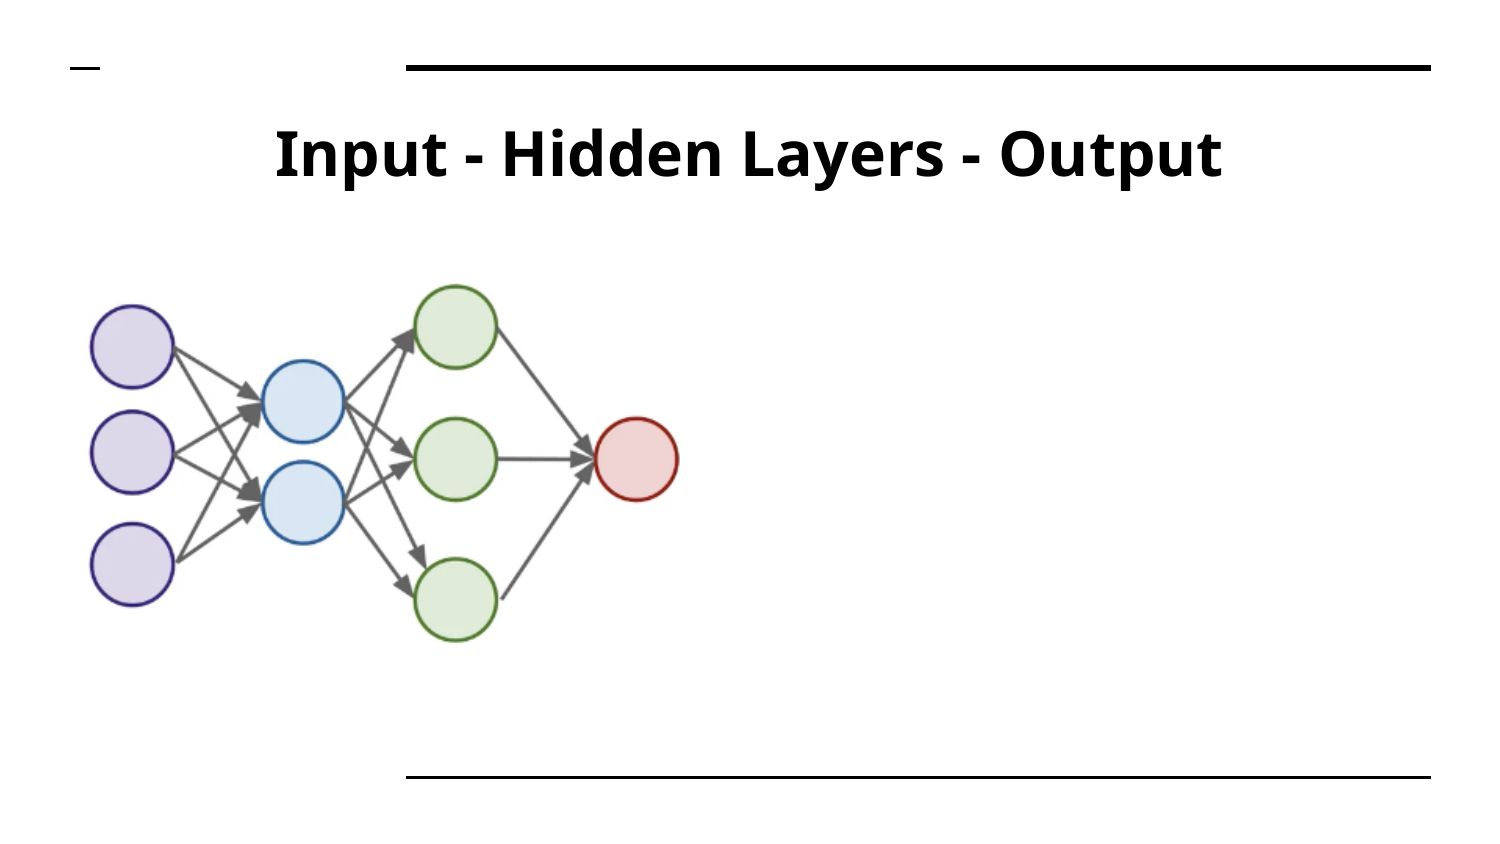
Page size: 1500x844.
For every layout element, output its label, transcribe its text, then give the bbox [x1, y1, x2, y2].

picture [44, 259, 708, 687]
title Input - Hidden Layers - Output [231, 98, 1269, 203]
